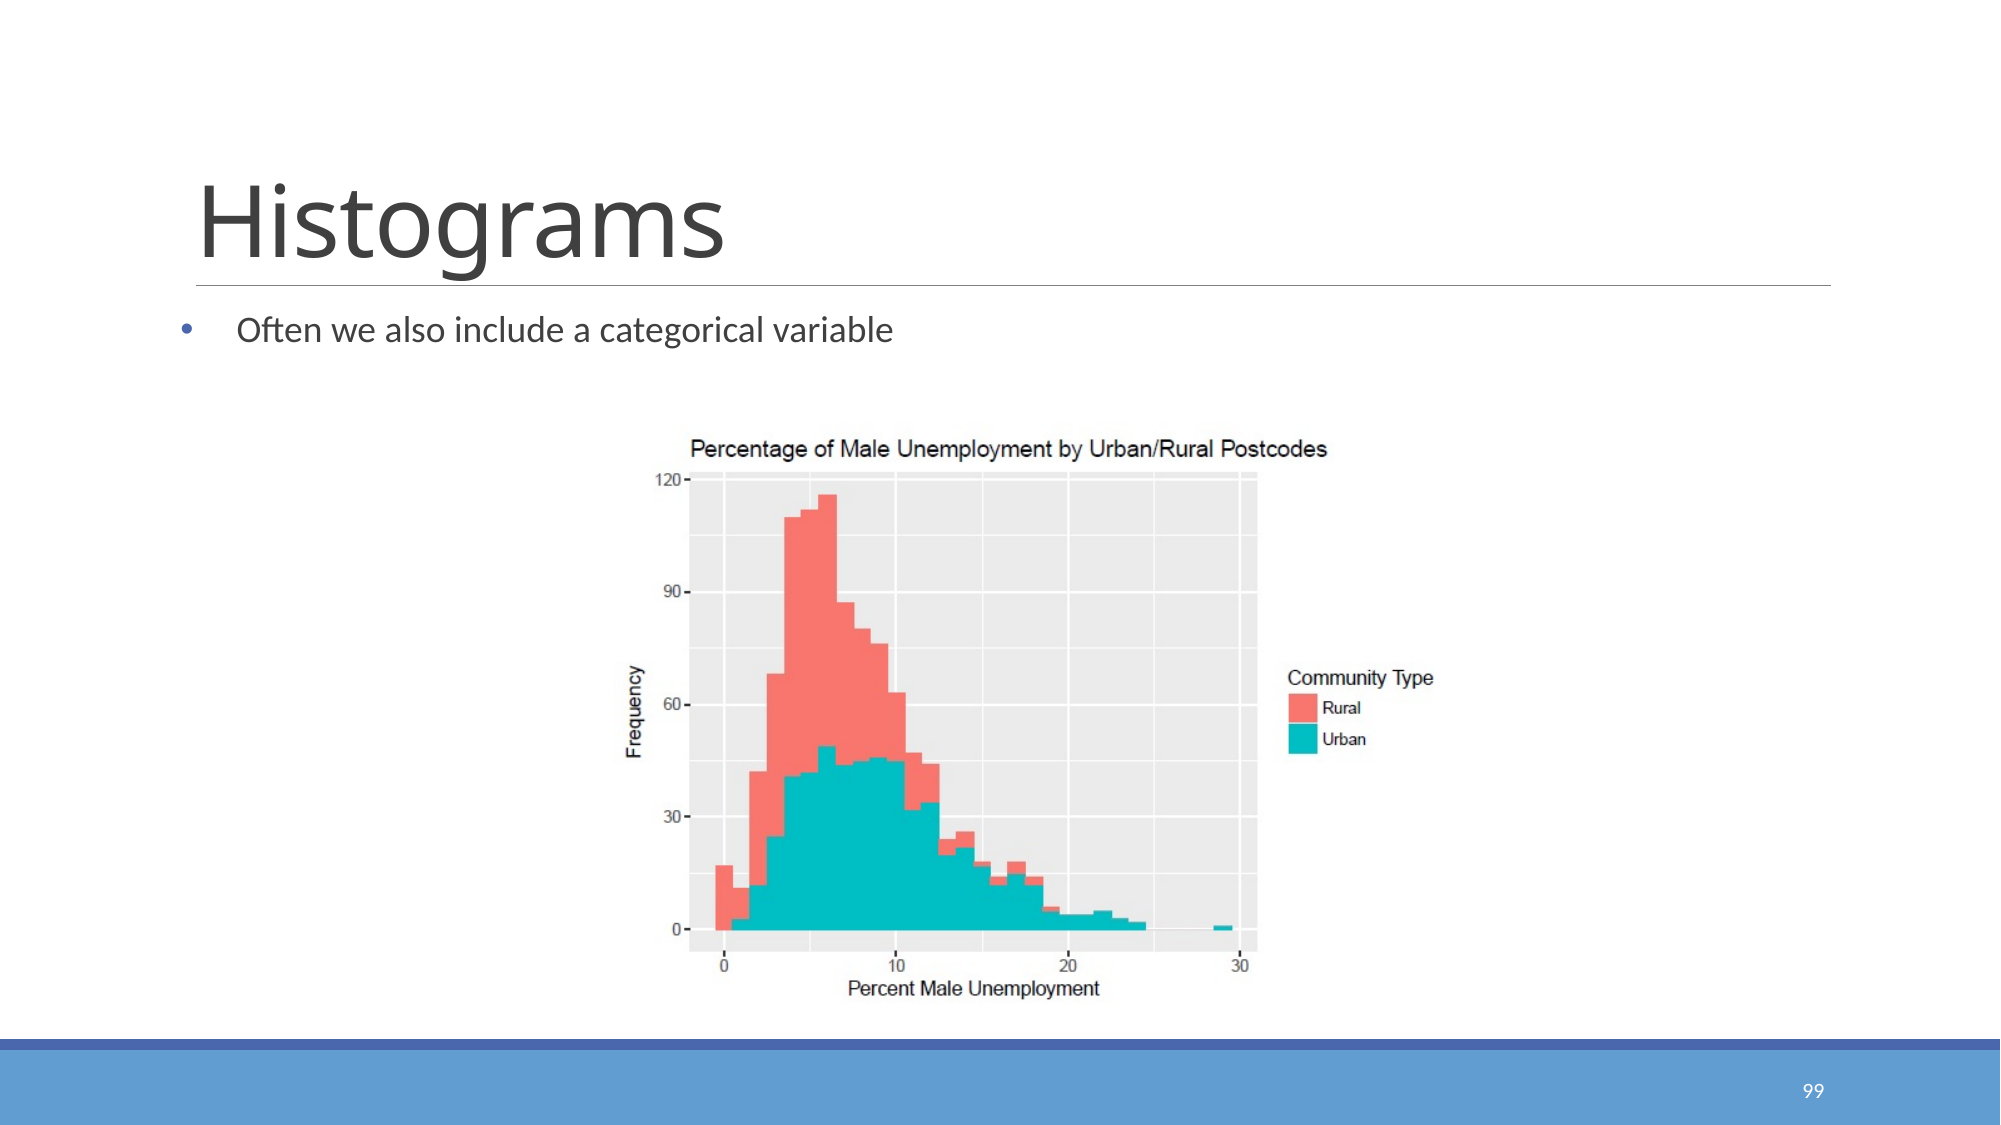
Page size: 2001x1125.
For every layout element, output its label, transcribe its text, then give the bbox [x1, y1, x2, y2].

picture [613, 422, 1440, 1028]
slide_number 99 [1624, 1059, 1840, 1120]
list Often we also include a categorical variable [180, 302, 1830, 963]
title Histograms [180, 47, 1830, 285]
